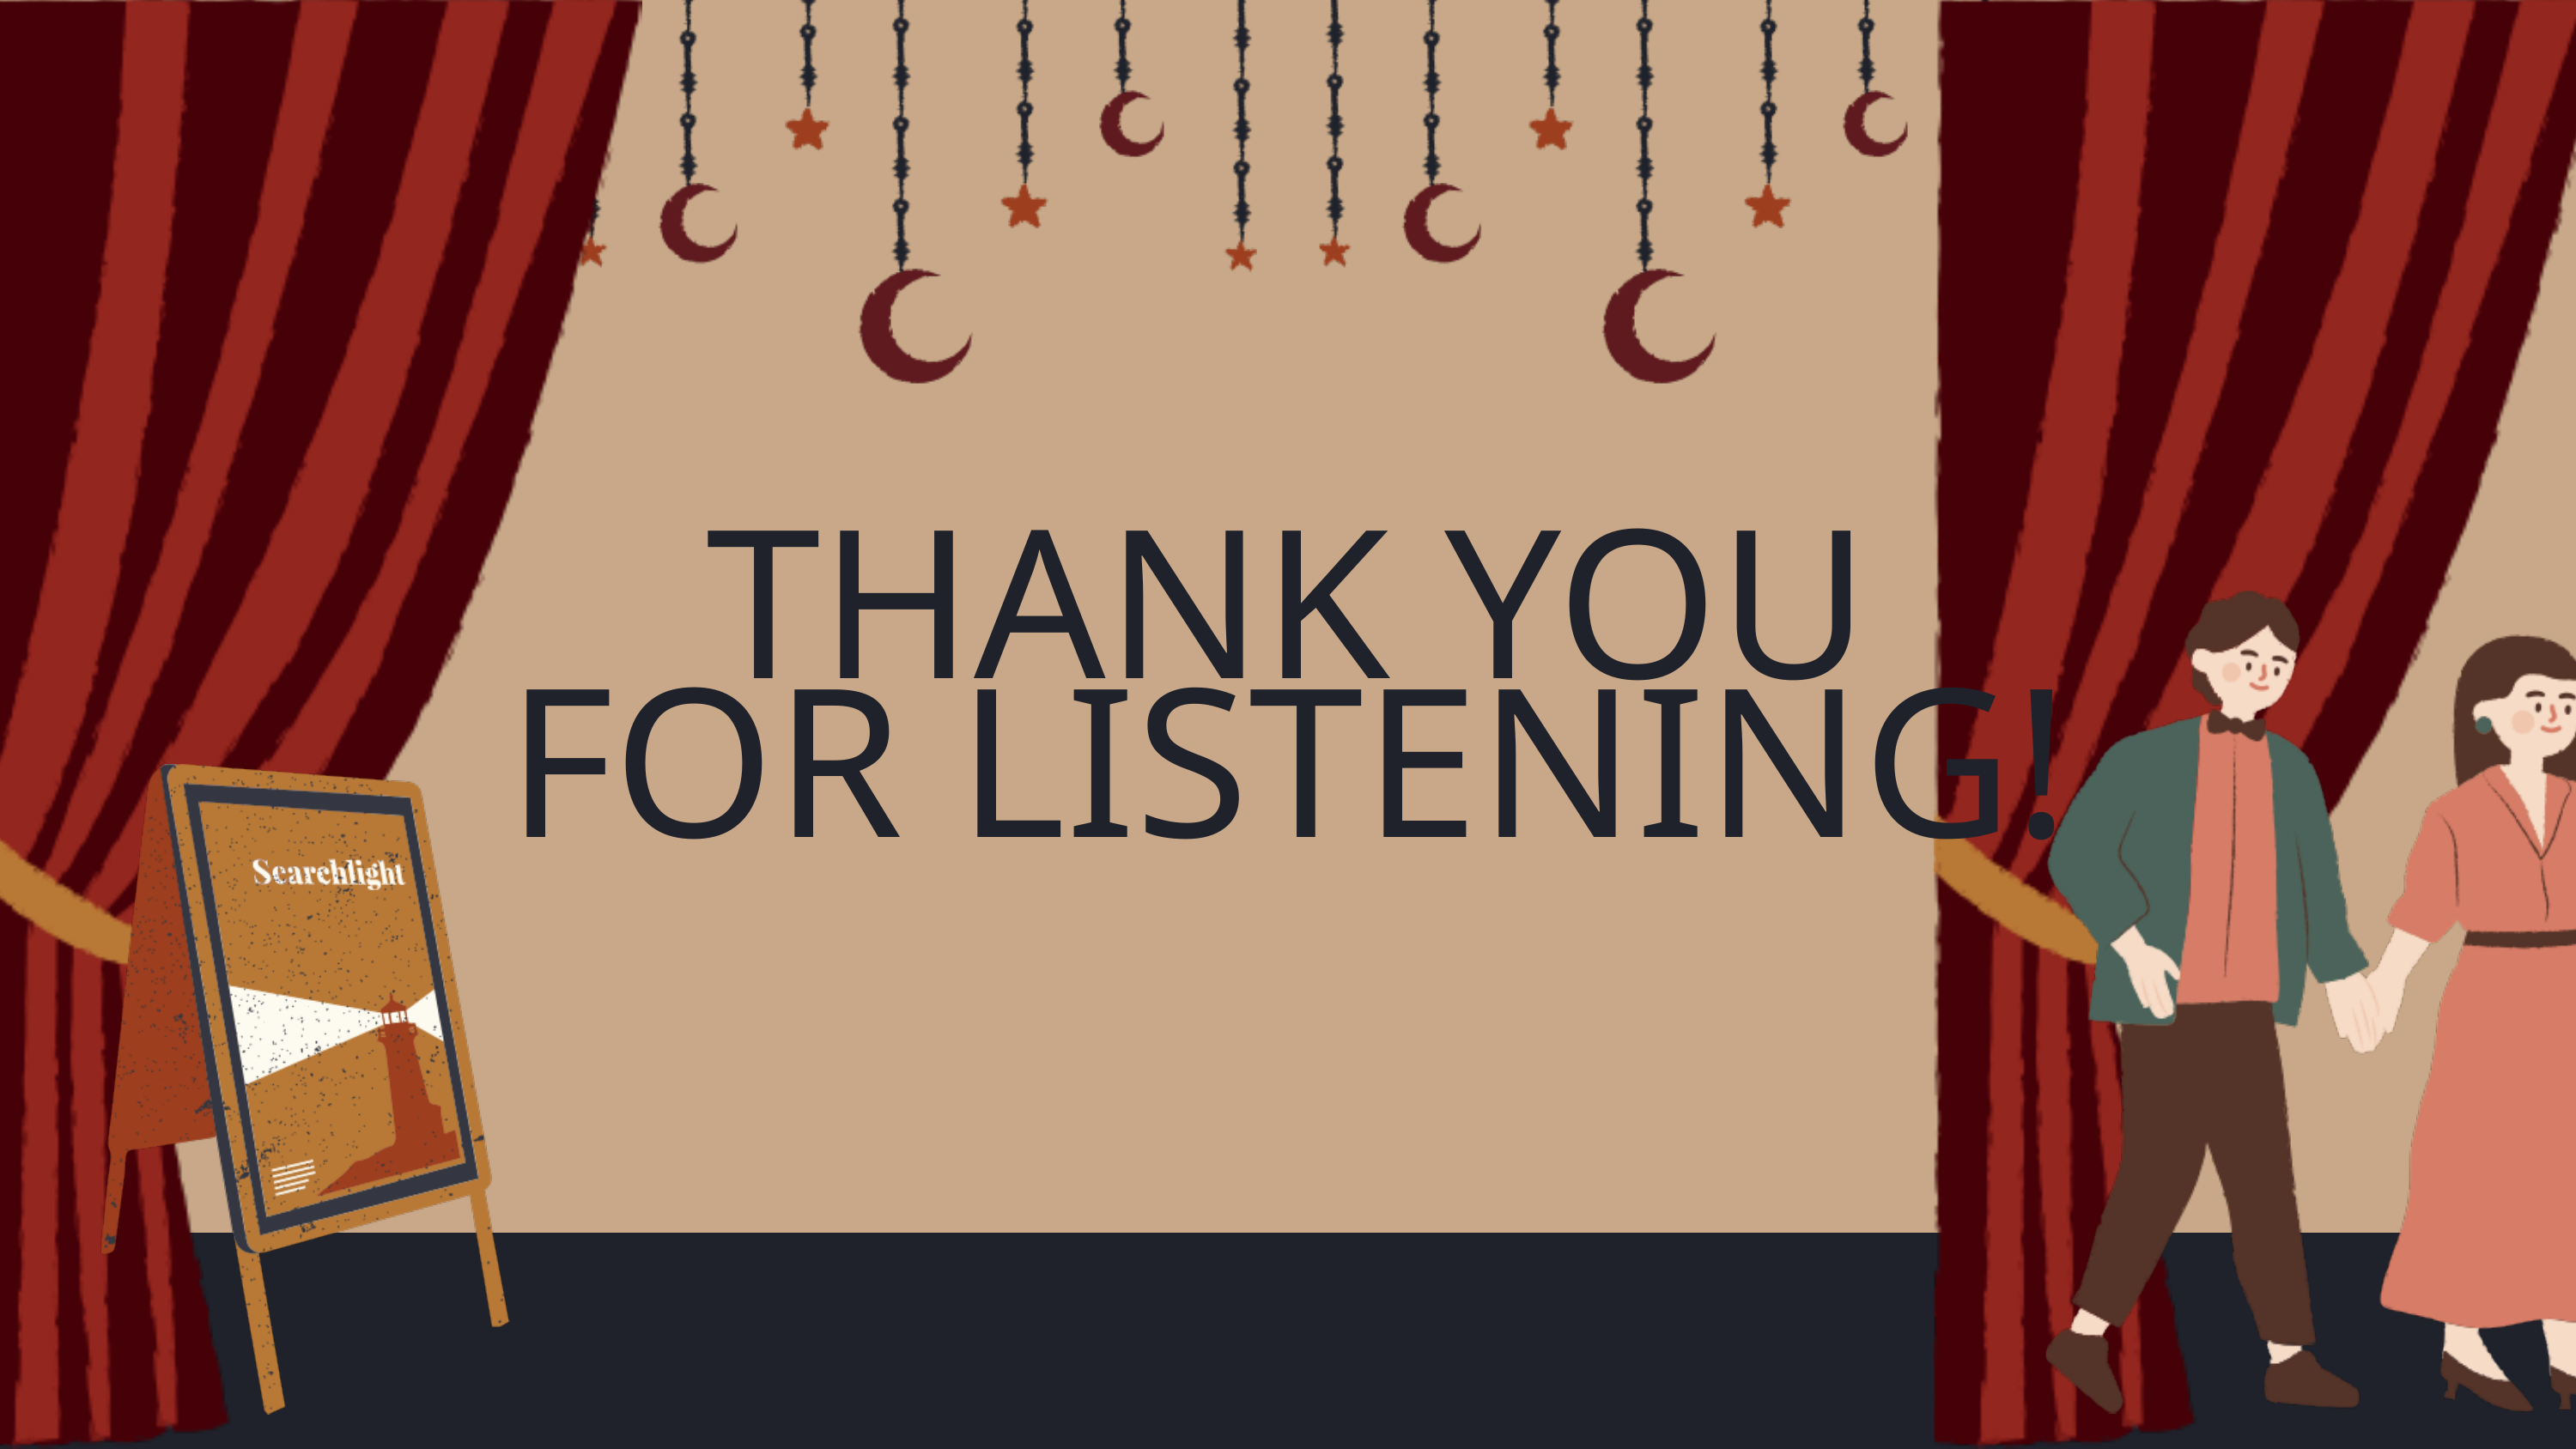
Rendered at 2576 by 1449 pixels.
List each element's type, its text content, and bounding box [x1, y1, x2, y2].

text_box [2045, 591, 2576, 1230]
text_box [0, 0, 642, 1230]
text_box [1933, 879, 2045, 1229]
text_box [642, 0, 1257, 386]
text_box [0, 1232, 2576, 1449]
text_box THANK YOU FOR LISTENING! [498, 560, 2078, 879]
text_box [1319, 0, 1933, 386]
text_box [100, 764, 510, 1229]
text_box [1933, 0, 2576, 591]
